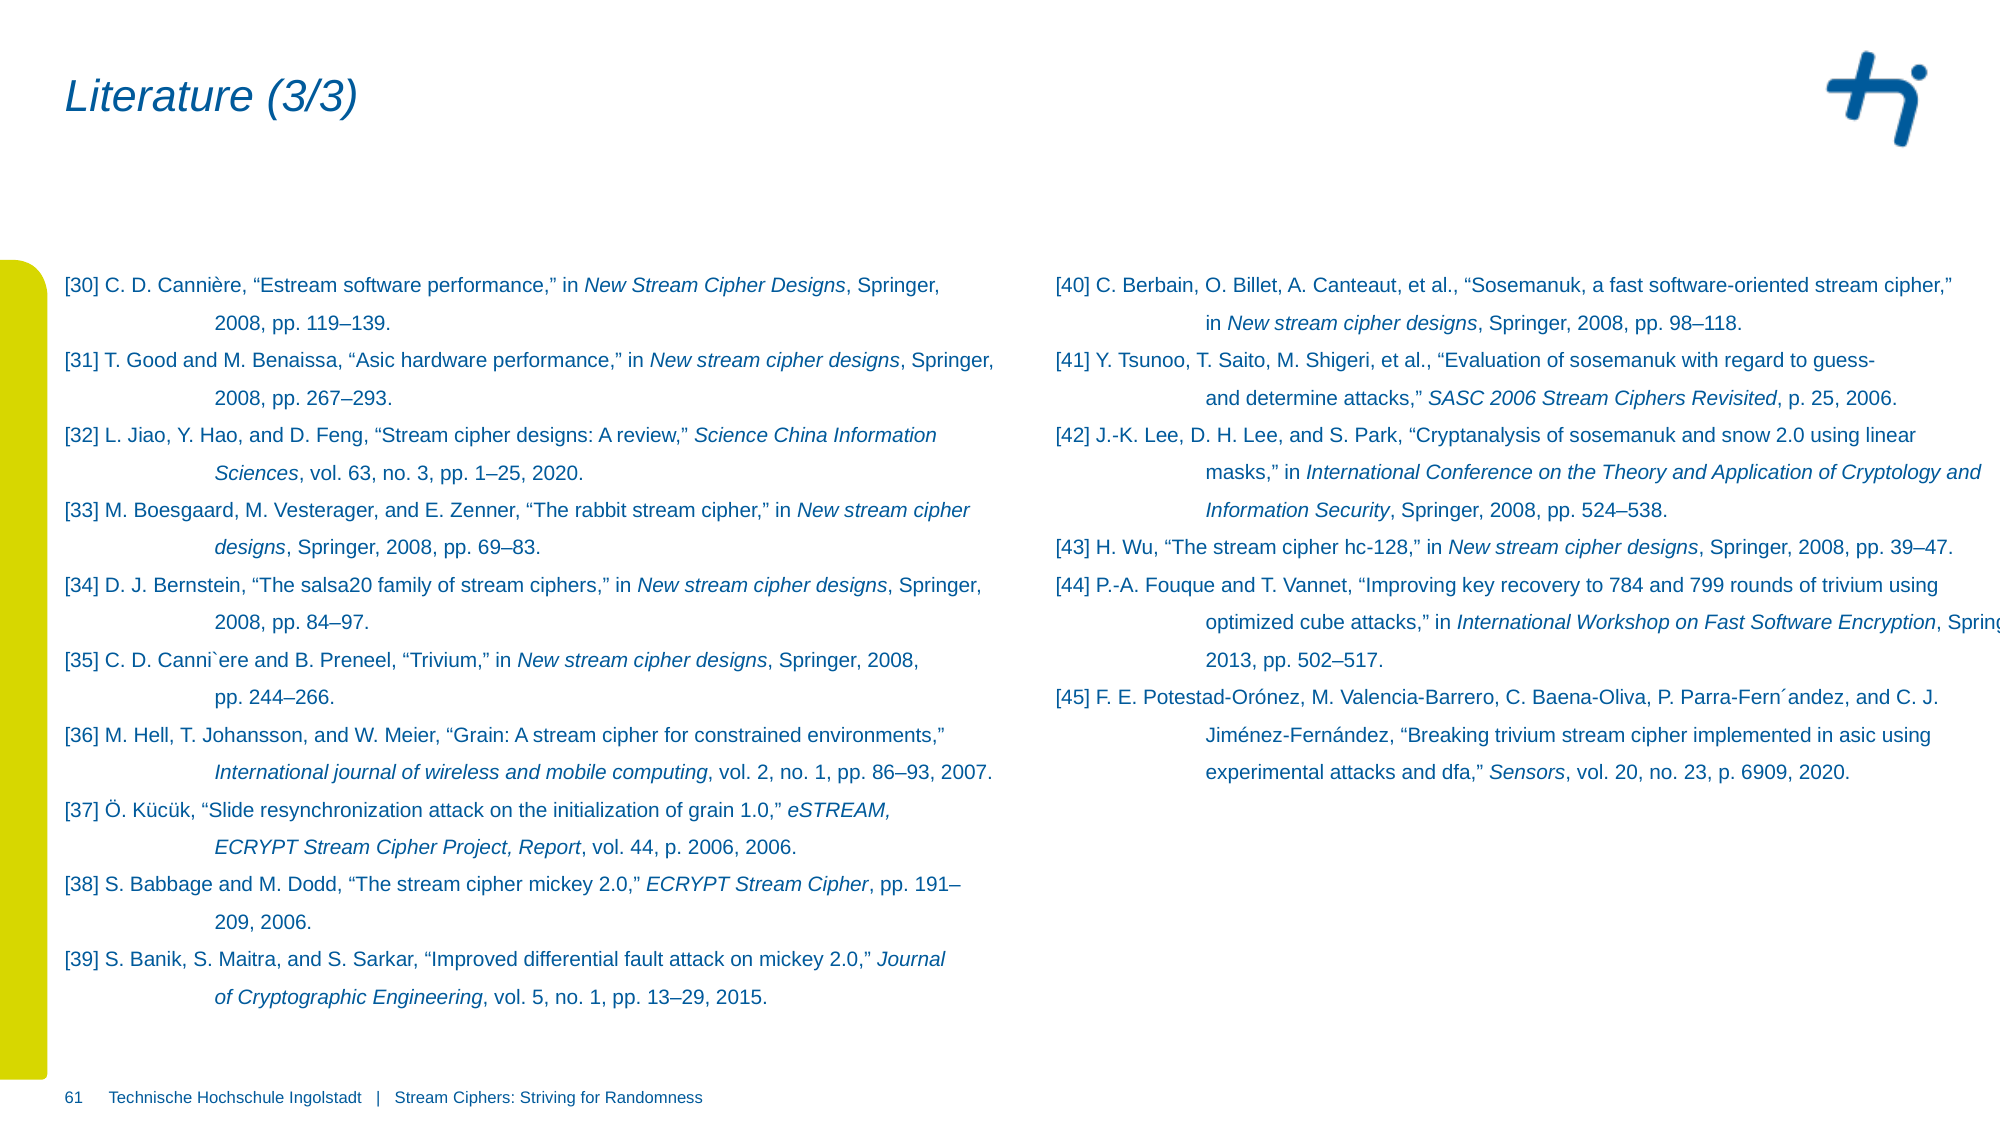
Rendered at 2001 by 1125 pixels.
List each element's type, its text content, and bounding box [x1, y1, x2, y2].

list [30] C. D. Cannière, “Estream software performance,” in New Stream Cipher Designs, Springer, 2008, pp. 119–139. [31] T. Good and M. Benaissa, “Asic hardware performance,” in New stream cipher designs, Springer, 2008, pp. 267–293. [32] L. Jiao, Y. Hao, and D. Feng, “Stream cipher designs: A review,” Science China Information Sciences, vol. 63, no. 3, pp. 1–25, 2020. [33] M. Boesgaard, M. Vesterager, and E. Zenner, “The rabbit stream cipher,” in New stream cipher designs, Springer, 2008, pp. 69–83. [34] D. J. Bernstein, “The salsa20 family of stream ciphers,” in New stream cipher designs, Springer, 2008, pp. 84–97. [35] C. D. Canni`ere and B. Preneel, “Trivium,” in New stream cipher designs, Springer, 2008, pp. 244–266. [36] M. Hell, T. Johansson, and W. Meier, “Grain: A stream cipher for constrained environments,” International journal of wireless and mobile computing, vol. 2, no. 1, pp. 86–93, 2007. [37] Ö. Kücük, “Slide resynchronization attack on the initialization of grain 1.0,” eSTREAM, ECRYPT Stream Cipher Project, Report, vol. 44, p. 2006, 2006. [38] S. Babbage and M. Dodd, “The stream cipher mickey 2.0,” ECRYPT Stream Cipher, pp. 191– 209, 2006. [39] S. Banik, S. Maitra, and S. Sarkar, “Improved differential fault attack on mickey 2.0,” Journal of Cryptographic Engineering, vol. 5, no. 1, pp. 13–29, 2015. [64, 259, 1049, 1012]
title Literature (3/3) [64, 66, 1665, 121]
text_box [40] C. Berbain, O. Billet, A. Canteaut, et al., “Sosemanuk, a fast software-oriented stream cipher,” in New stream cipher designs, Springer, 2008, pp. 98–118. [41] Y. Tsunoo, T. Saito, M. Shigeri, et al., “Evaluation of sosemanuk with regard to guess- and determine attacks,” SASC 2006 Stream Ciphers Revisited, p. 25, 2006. [42] J.-K. Lee, D. H. Lee, and S. Park, “Cryptanalysis of sosemanuk and snow 2.0 using linear masks,” in International Conference on the Theory and Application of Cryptology and Information Security, Springer, 2008, pp. 524–538. [43] H. Wu, “The stream cipher hc-128,” in New stream cipher designs, Springer, 2008, pp. 39–47. [44] P.-A. Fouque and T. Vannet, “Improving key recovery to 784 and 799 rounds of trivium using optimized cube attacks,” in International Workshop on Fast Software Encryption, Springer, 2013, pp. 502–517. [45] F. E. Potestad-Orónez, M. Valencia-Barrero, C. Baena-Oliva, P. Parra-Fern´andez, and C. J. Jiménez-Fernández, “Breaking trivium stream cipher implemented in asic using experimental attacks and dfa,” Sensors, vol. 20, no. 23, p. 6909, 2020. [1055, 259, 2000, 941]
slide_number 61 [64, 1087, 107, 1122]
